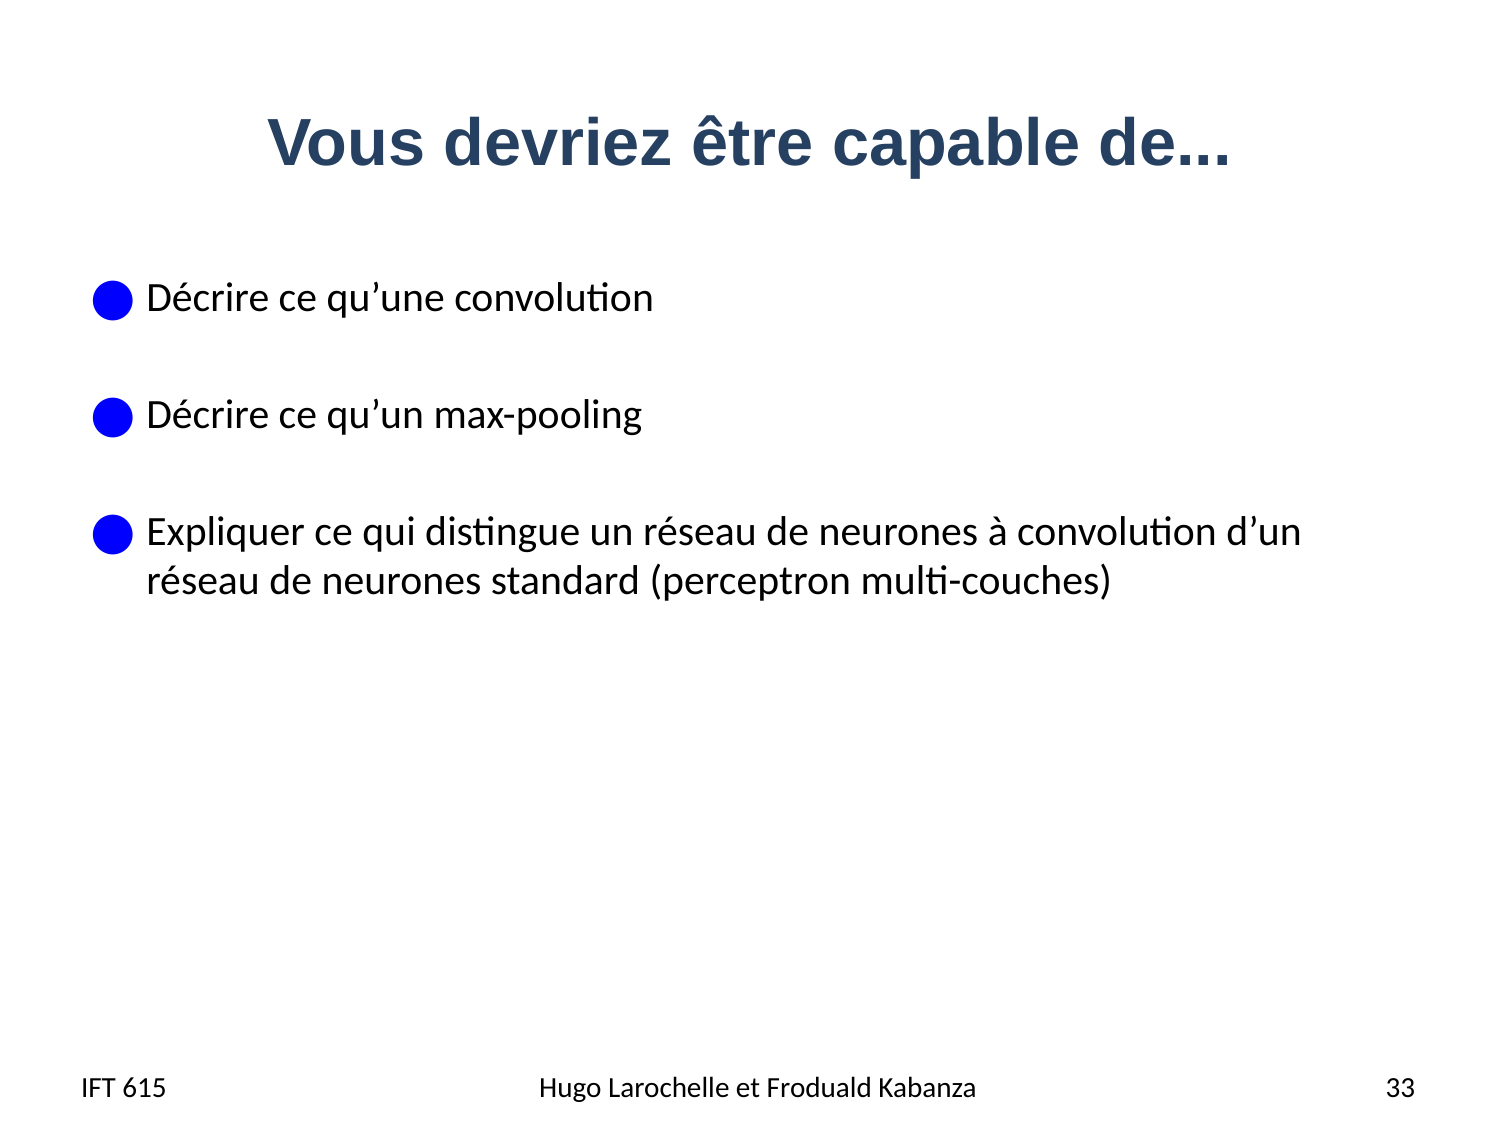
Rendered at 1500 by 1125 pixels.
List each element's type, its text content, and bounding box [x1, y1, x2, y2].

list Décrire ce qu’une convolution Décrire ce qu’un max-pooling Expliquer ce qui distingue un réseau de neurones à convolution d’un réseau de neurones standard (perceptron multi-couches) [75, 262, 1425, 1005]
title Vous devriez être capable de... [75, 45, 1425, 233]
slide_number IFT 615 [66, 1056, 356, 1117]
footer Hugo Larochelle et Froduald Kabanza [520, 1056, 996, 1117]
slide_number 33 [1080, 1056, 1431, 1117]
